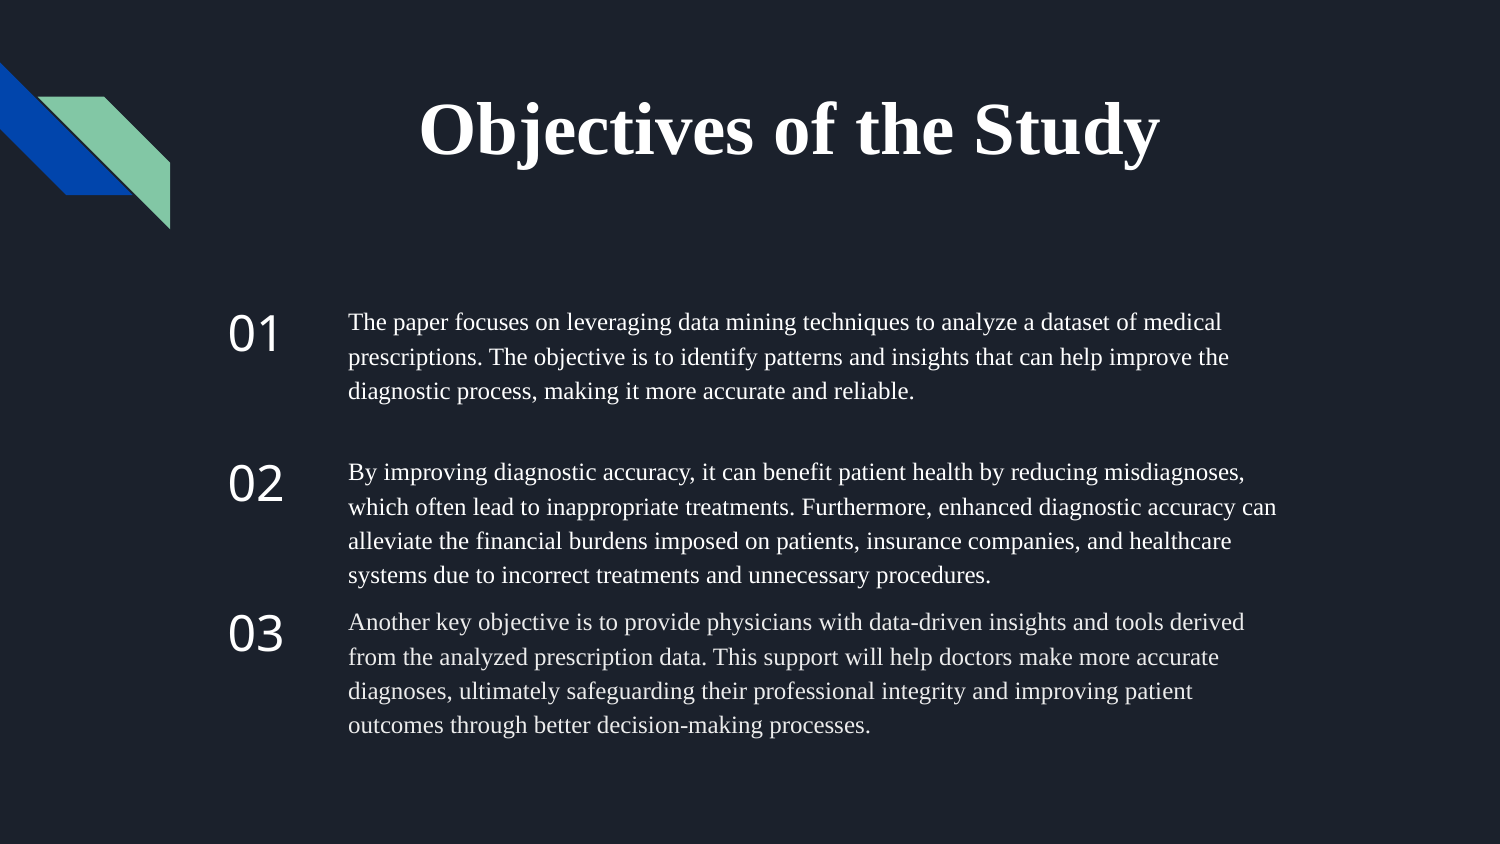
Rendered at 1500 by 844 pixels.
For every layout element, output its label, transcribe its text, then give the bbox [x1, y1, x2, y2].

text_box 01 [212, 286, 333, 419]
list The paper focuses on leveraging data mining techniques to analyze a dataset of medical prescriptions. The objective is to identify patterns and insights that can help improve the diagnostic process, making it more accurate and reliable. [333, 286, 1298, 419]
text_box 03 [212, 586, 333, 719]
list Another key objective is to provide physicians with data-driven insights and tools derived from the analyzed prescription data. This support will help doctors make more accurate diagnoses, ultimately safeguarding their professional integrity and improving patient outcomes through better decision-making processes. [333, 586, 1298, 719]
text_box 02 [212, 436, 333, 569]
list By improving diagnostic accuracy, it can benefit patient health by reducing misdiagnoses, which often lead to inappropriate treatments. Furthermore, enhanced diagnostic accuracy can alleviate the financial burdens imposed on patients, insurance companies, and healthcare systems due to incorrect treatments and unnecessary procedures. [333, 436, 1298, 569]
title Objectives of the Study [212, 64, 1368, 215]
